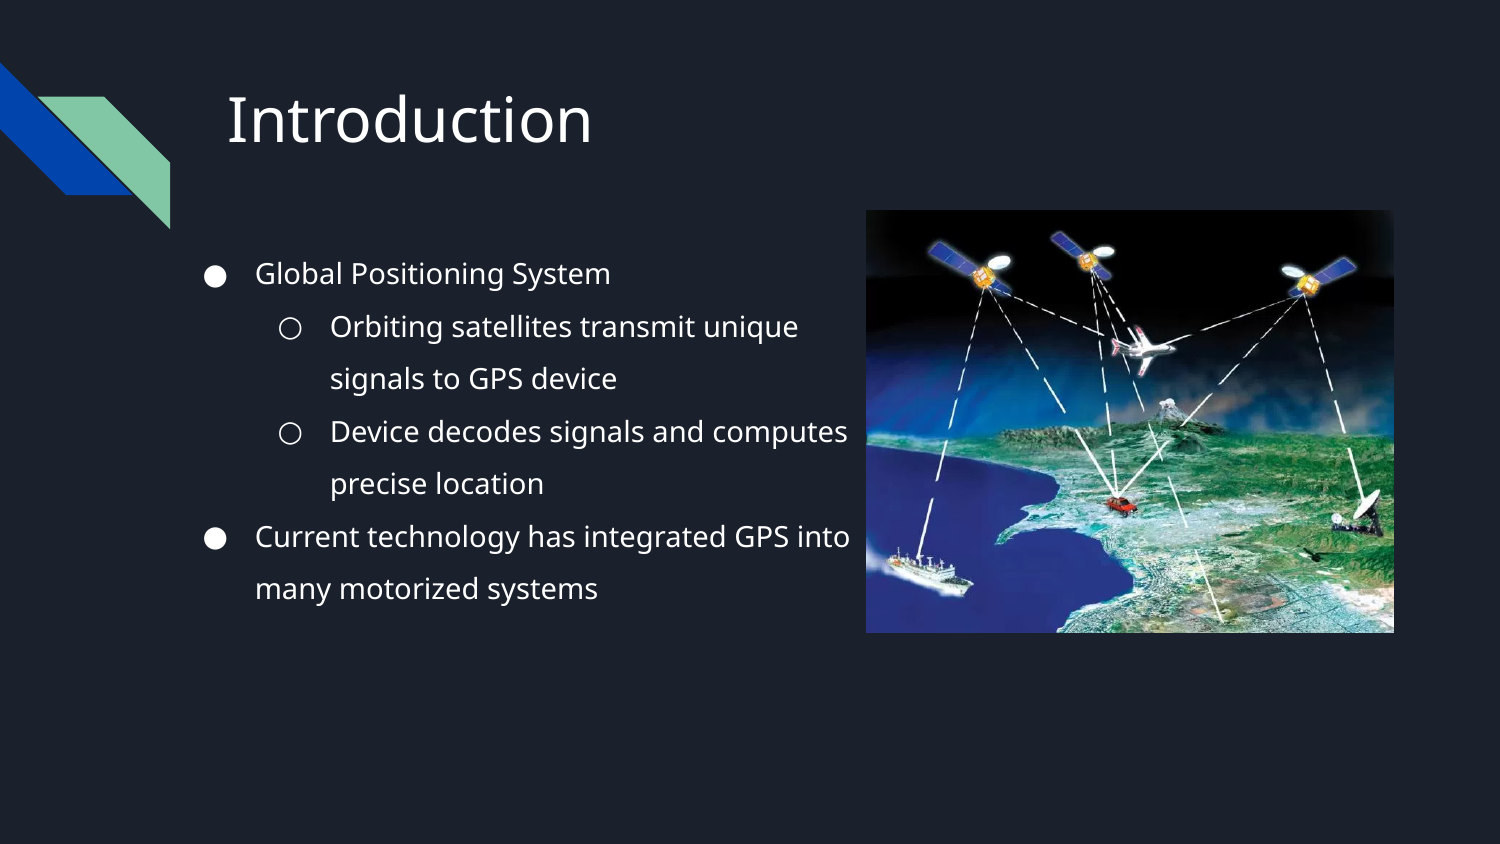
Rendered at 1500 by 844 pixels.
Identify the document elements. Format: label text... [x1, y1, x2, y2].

title Introduction [212, 64, 1368, 215]
picture [866, 210, 1394, 633]
list Global Positioning System Orbiting satellites transmit unique signals to GPS device Device decodes signals and computes precise location Current technology has integrated GPS into many motorized systems [164, 223, 867, 701]
